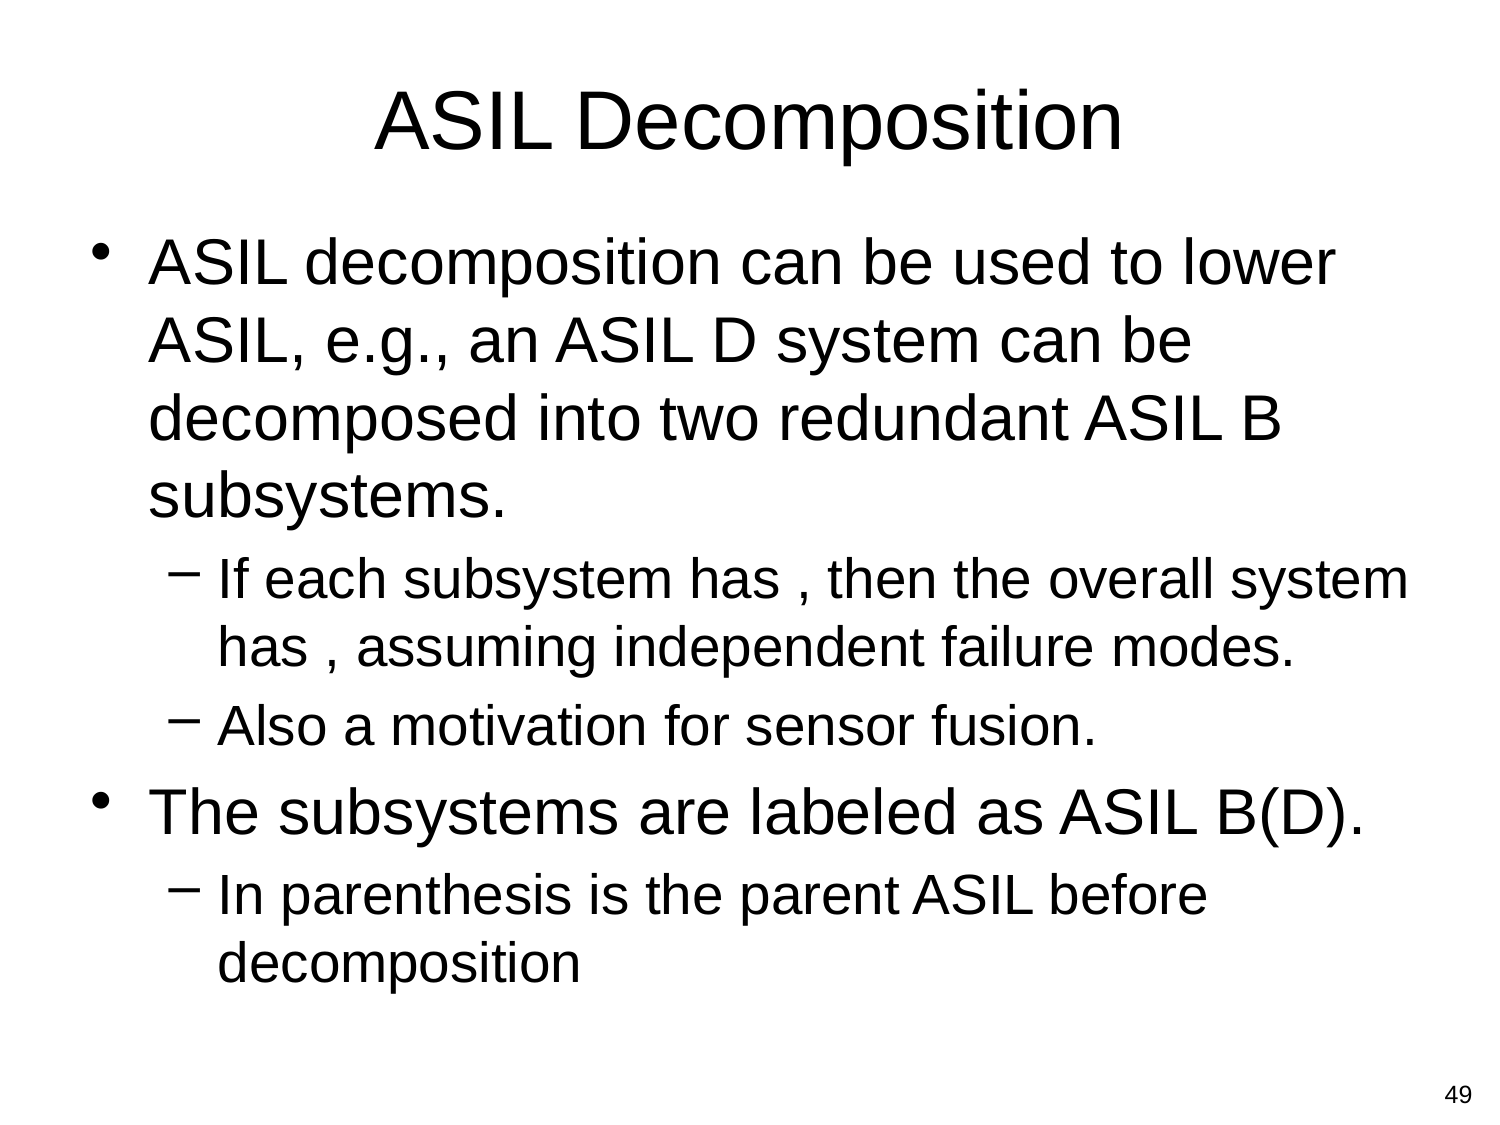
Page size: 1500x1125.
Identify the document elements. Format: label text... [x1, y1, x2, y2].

title ASIL Decomposition [74, 44, 1426, 188]
slide_number 49 [1137, 1070, 1488, 1112]
